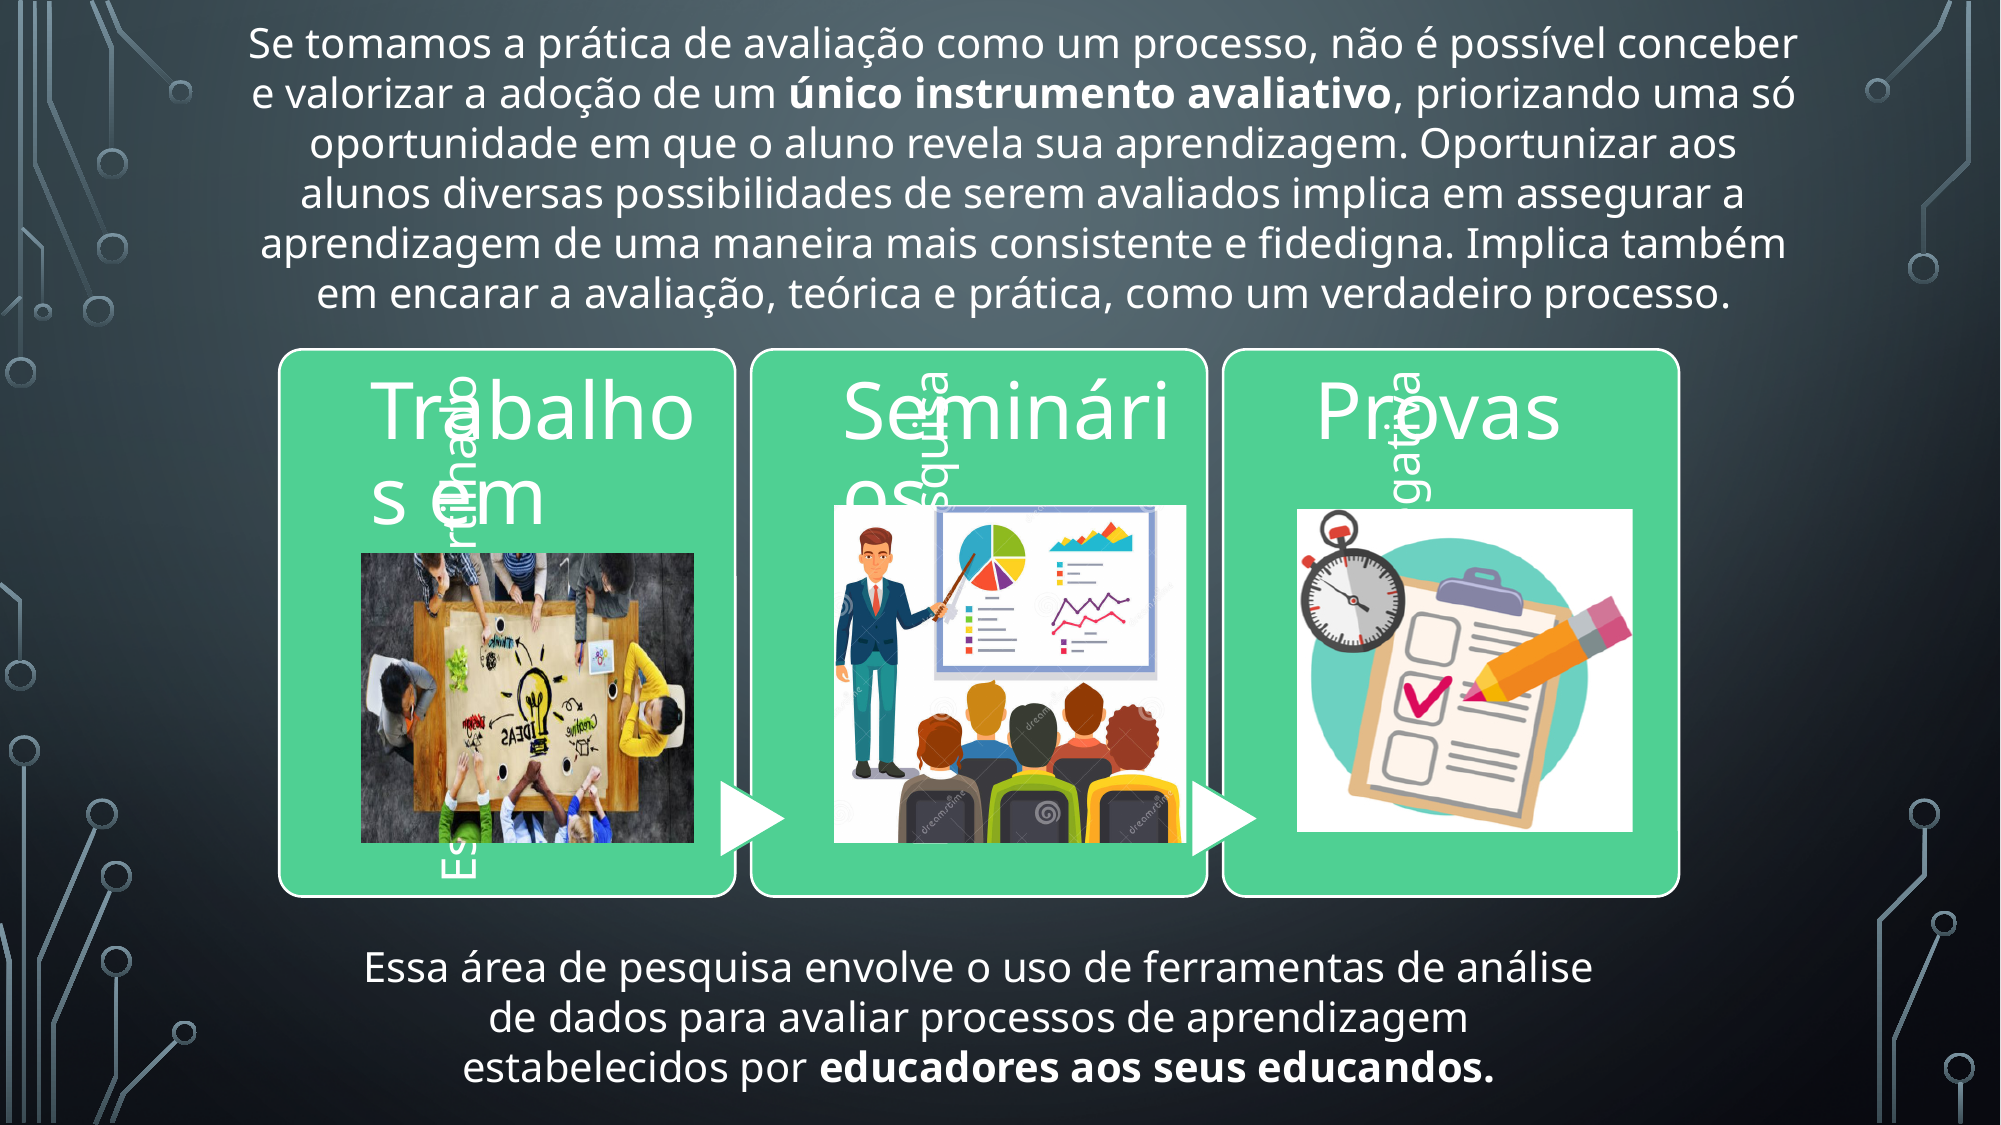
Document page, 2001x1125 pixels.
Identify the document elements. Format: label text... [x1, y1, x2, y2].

text_box Essa área de pesquisa envolve o uso de ferramentas de análise de dados para avaliar processos de aprendizagem estabelecidos por educadores aos seus educandos. [344, 1024, 1614, 1099]
picture [833, 505, 1187, 843]
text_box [278, 222, 1680, 1024]
text_box Se tomamos a prática de avaliação como um processo, não é possível conceber e valorizar a adoção de um único instrumento avaliativo, priorizando uma só oportunidade em que o aluno revela sua aprendizagem. Oportunizar aos alunos diversas possibilidades de serem avaliados implica em assegurar a aprendizagem de uma maneira mais consistente e fidedigna. Implica também em encarar a avaliação, teórica e prática, como um verdadeiro processo. [227, 9, 1821, 324]
picture [361, 553, 694, 843]
picture [1296, 509, 1633, 832]
